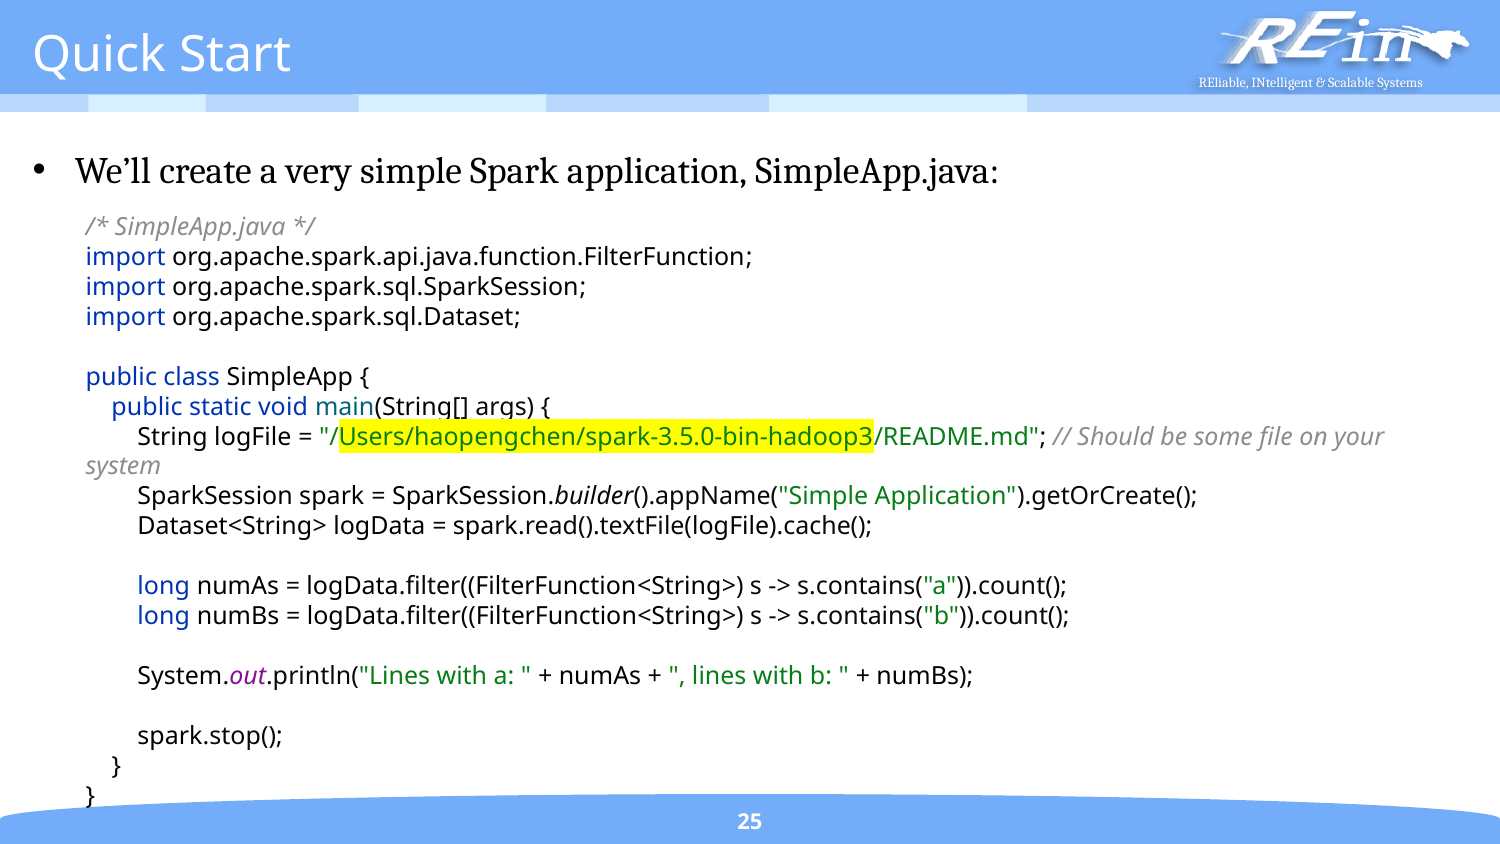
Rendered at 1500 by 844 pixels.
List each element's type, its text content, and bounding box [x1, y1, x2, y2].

slide_number 25 [667, 817, 833, 842]
list We’ll create a very simple Spark application, SimpleApp.java: [17, 138, 1459, 786]
title Quick Start [17, 17, 1136, 86]
text_box /* SimpleApp.java */ import org.apache.spark.api.java.function.FilterFunction; import org.apache.spark.sql.SparkSession; import org.apache.spark.sql.Dataset; public class SimpleApp { public static void main(String[] args) { String logFile = "/Users/haopengchen/spark-3.5.0-bin-hadoop3/README.md"; // Should be some file on your system SparkSession spark = SparkSession.builder().appName("Simple Application").getOrCreate(); Dataset<String> logData = spark.read().textFile(logFile).cache(); long numAs = logData.filter((FilterFunction<String>) s -> s.contains("a")).count(); long numBs = logData.filter((FilterFunction<String>) s -> s.contains("b")).count(); System.out.println("Lines with a: " + numAs + ", lines with b: " + numBs); spark.stop(); } } [70, 203, 1430, 817]
